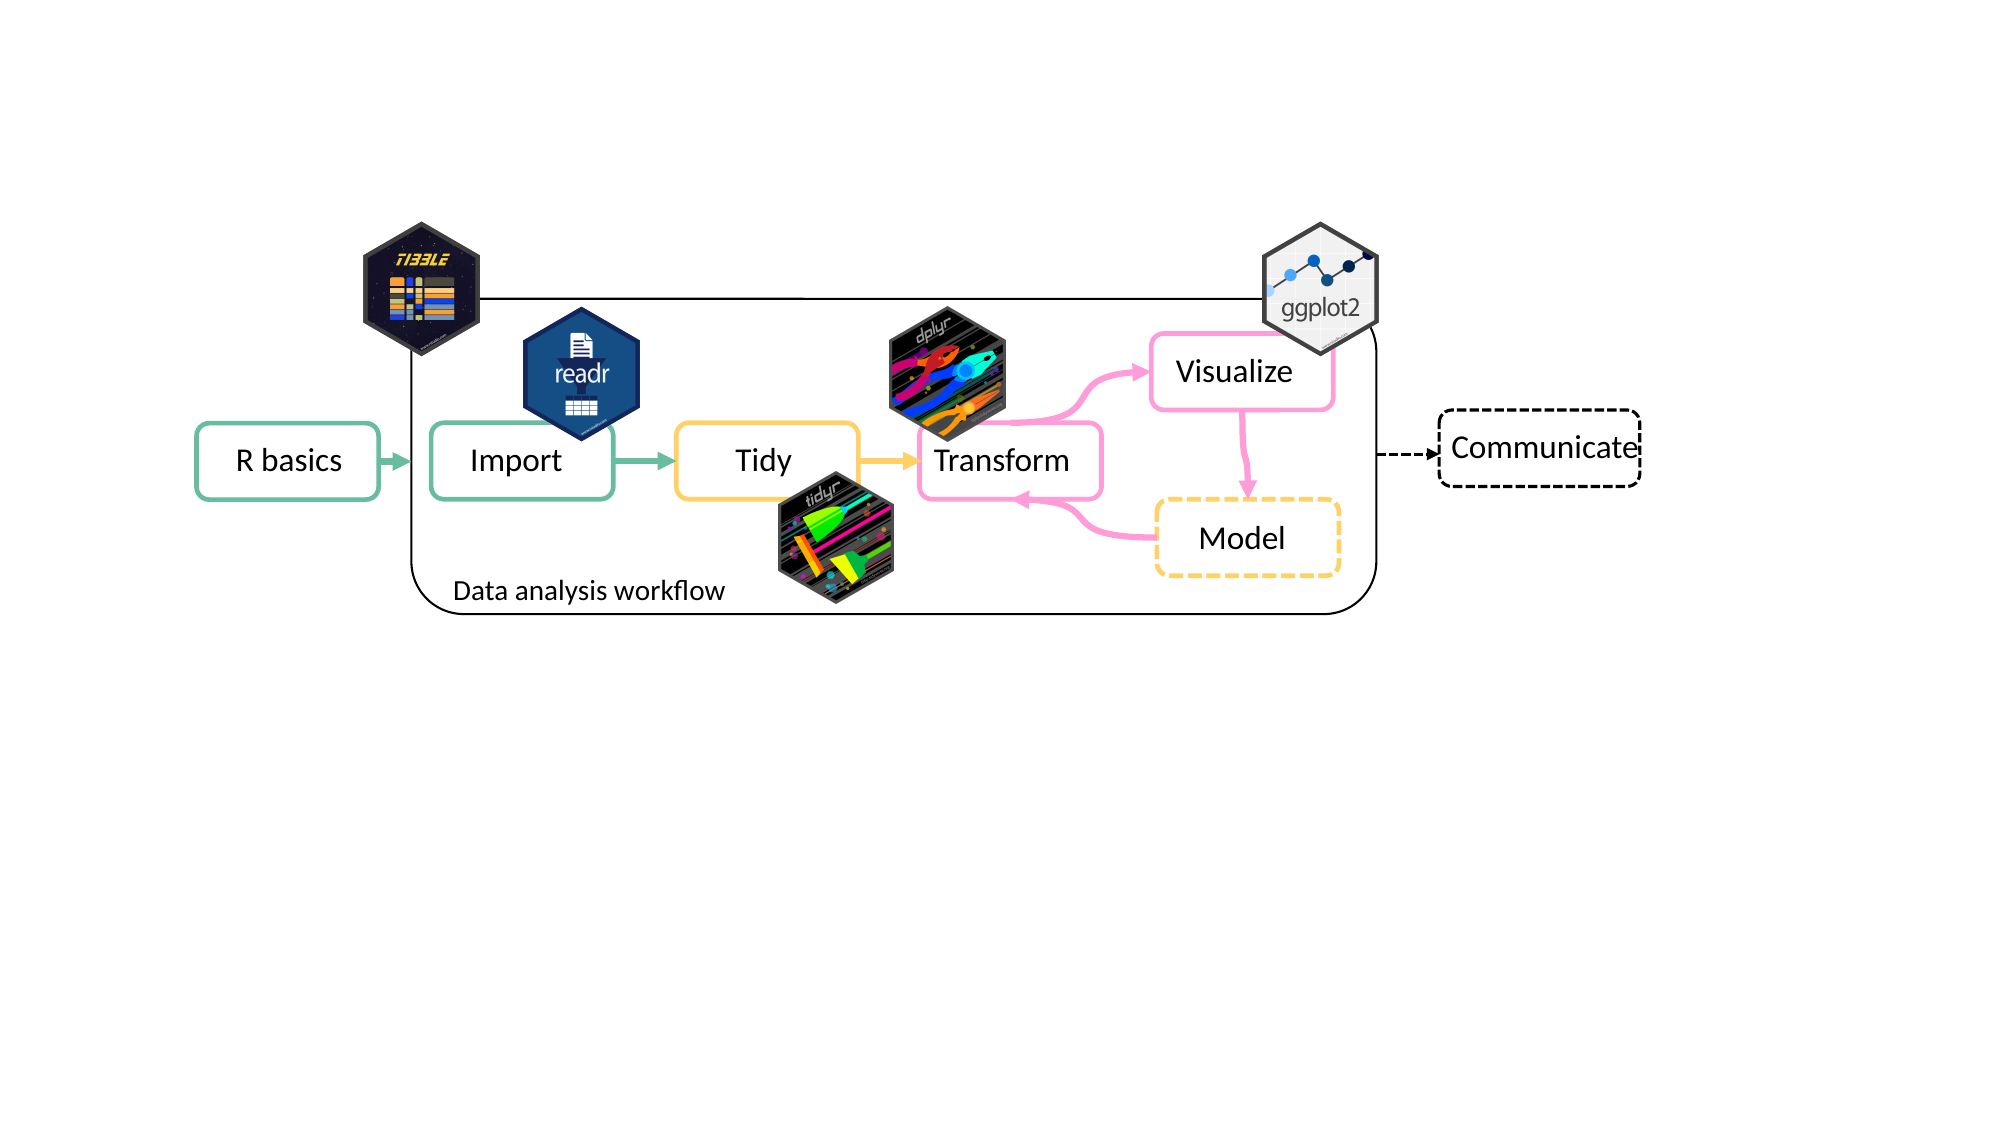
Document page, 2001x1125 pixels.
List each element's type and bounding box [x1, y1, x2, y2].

text_box [196, 221, 1658, 615]
